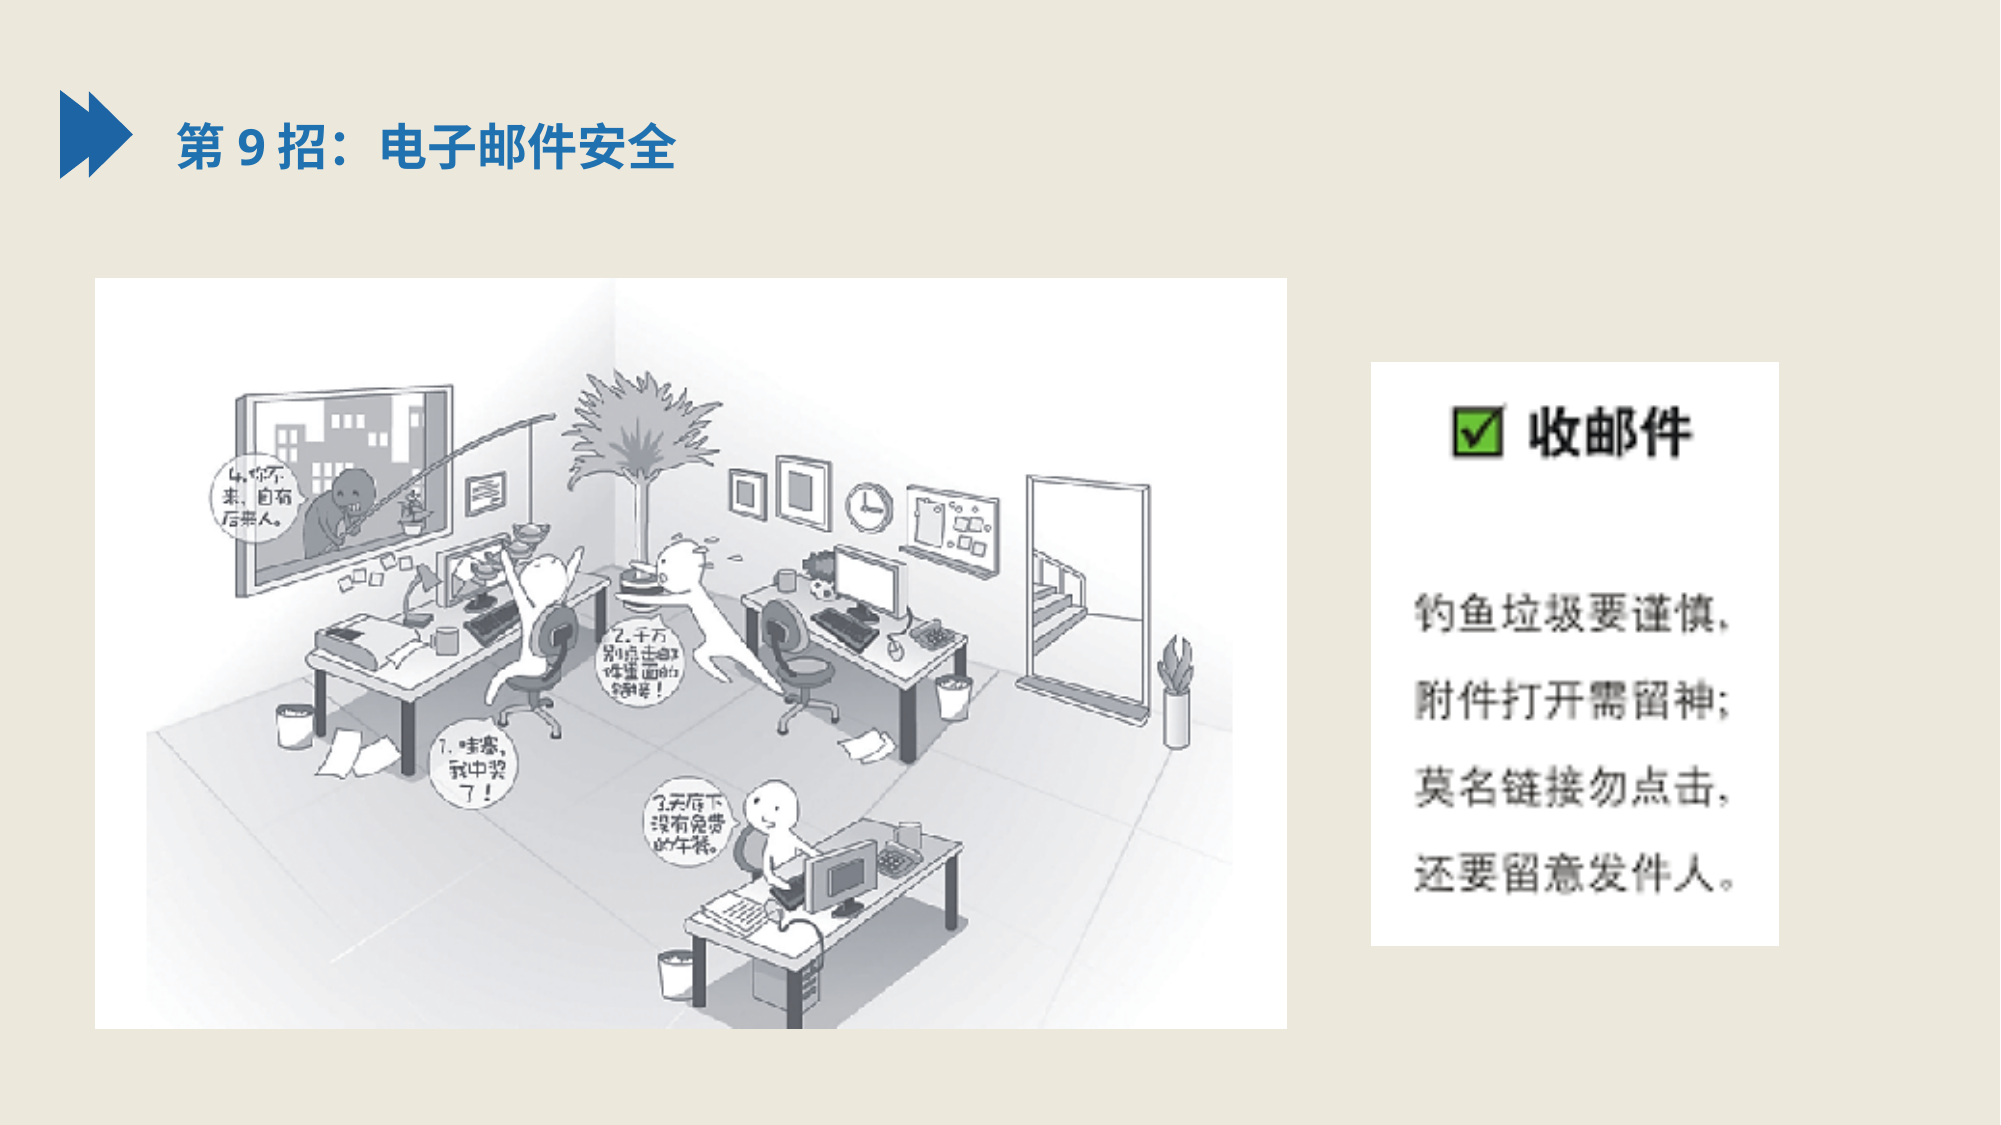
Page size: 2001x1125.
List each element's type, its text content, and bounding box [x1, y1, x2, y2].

text_box 第9招：电子邮件安全 [160, 77, 1337, 179]
picture [1371, 362, 1779, 946]
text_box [60, 90, 133, 179]
picture [95, 278, 1287, 1029]
